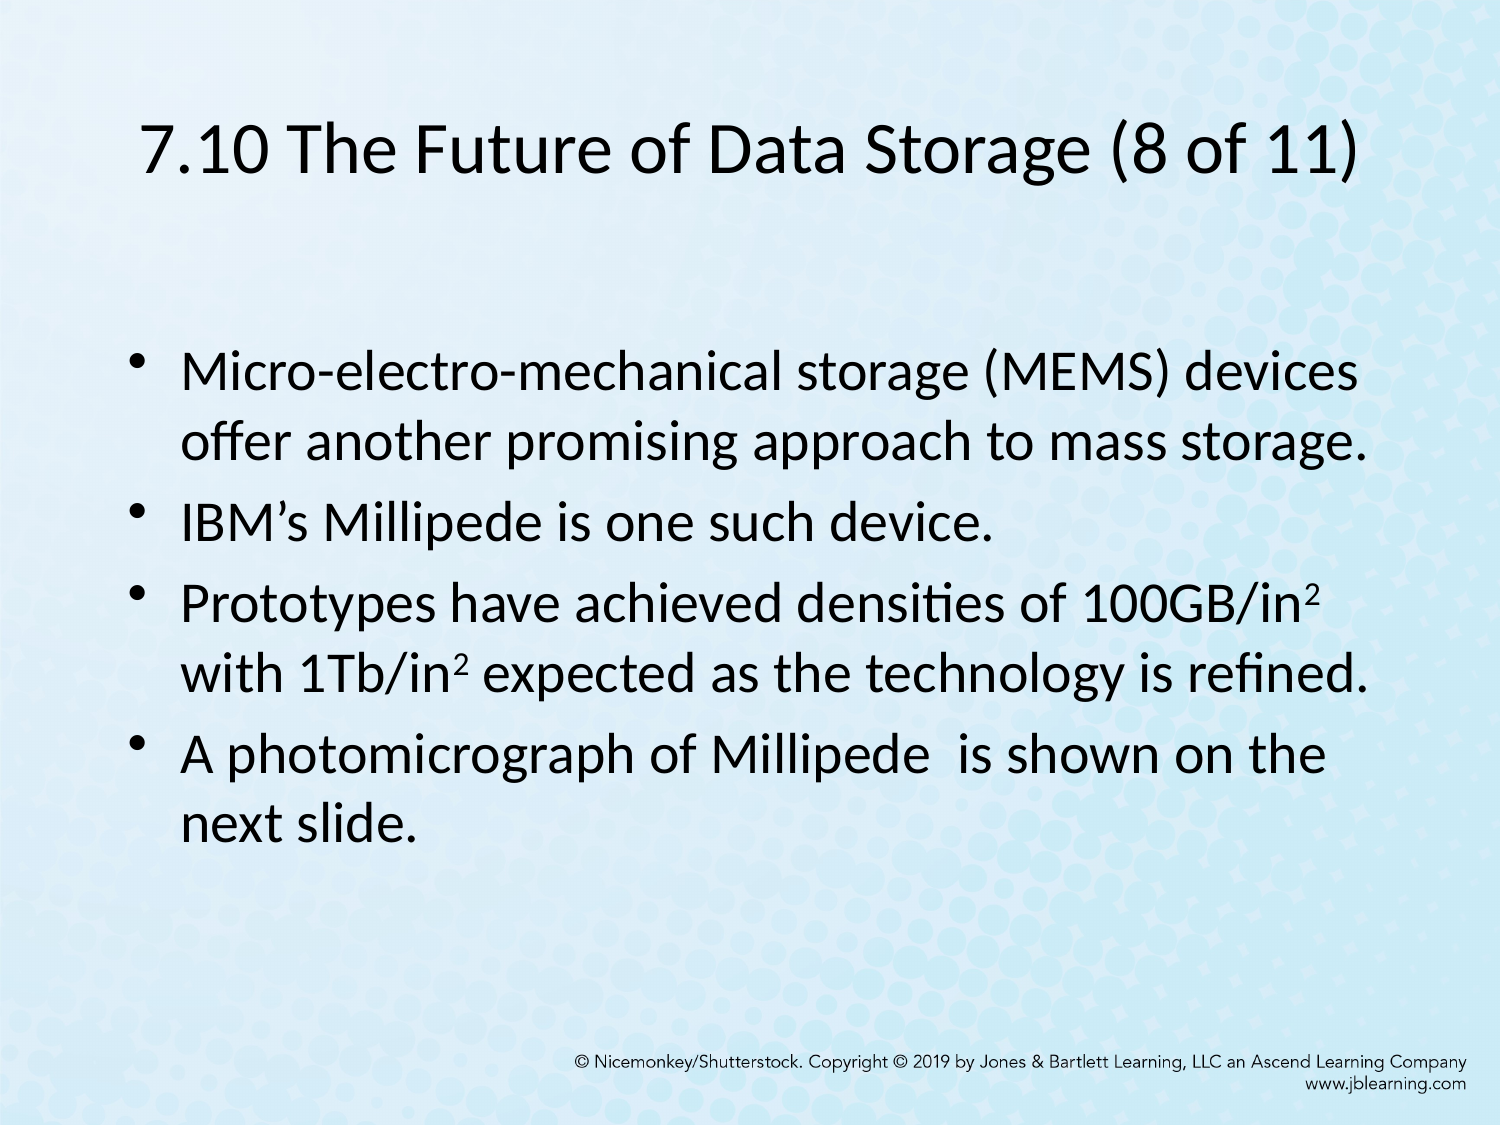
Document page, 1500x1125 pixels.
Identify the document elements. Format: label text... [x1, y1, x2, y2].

picture [0, 0, 1500, 1125]
title 7.10 The Future of Data Storage (8 of 11) [112, 50, 1388, 238]
list Micro-electro-mechanical storage (MEMS) devices offer another promising approach to mass storage. IBM’s Millipede is one such device. Prototypes have achieved densities of 100GB/in2 with 1Tb/in2 expected as the technology is refined. A photomicrograph of Millipede is shown on the next slide. [112, 324, 1388, 1000]
